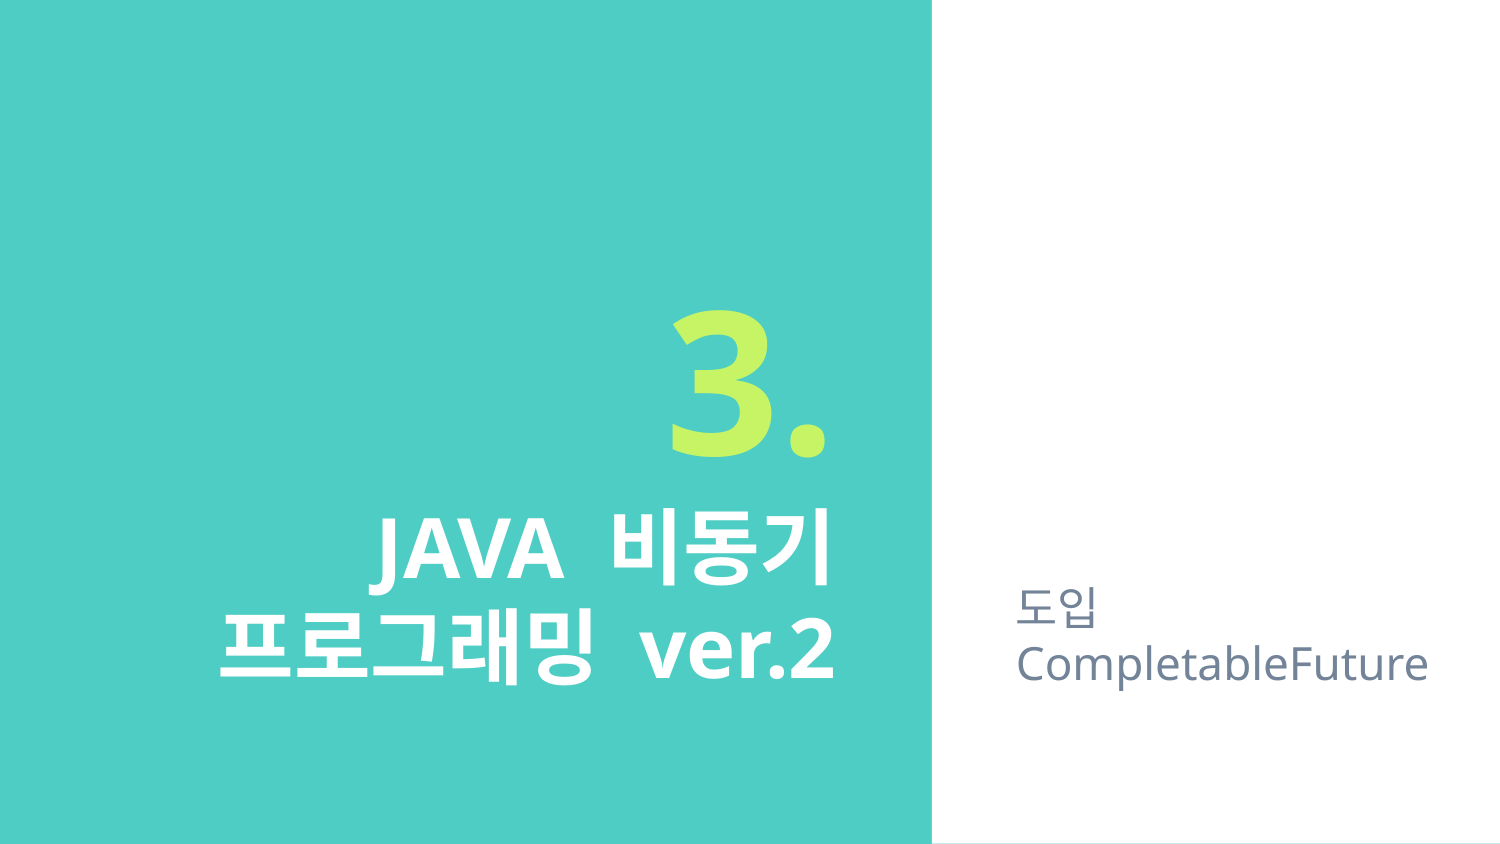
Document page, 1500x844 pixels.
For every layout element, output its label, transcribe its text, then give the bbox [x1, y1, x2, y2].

list 마지막으로 성능!!! Nonblocking은 이미 많이 이야기했으니… backpressure back pressure valve(배압밸브) 일정압력에는 스프링에의해 닫힘 일정 압력 이상이 되면 스프링이 압력을 이기지 못해 열리게 되어유체가 흐르게하는 밸브 [673, 311, 771, 456]
subtitle 도입 CompletableFuture [1000, 469, 1500, 705]
title 3. JAVA 비동기 프로그래밍 ver.2 [0, 475, 852, 711]
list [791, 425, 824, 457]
